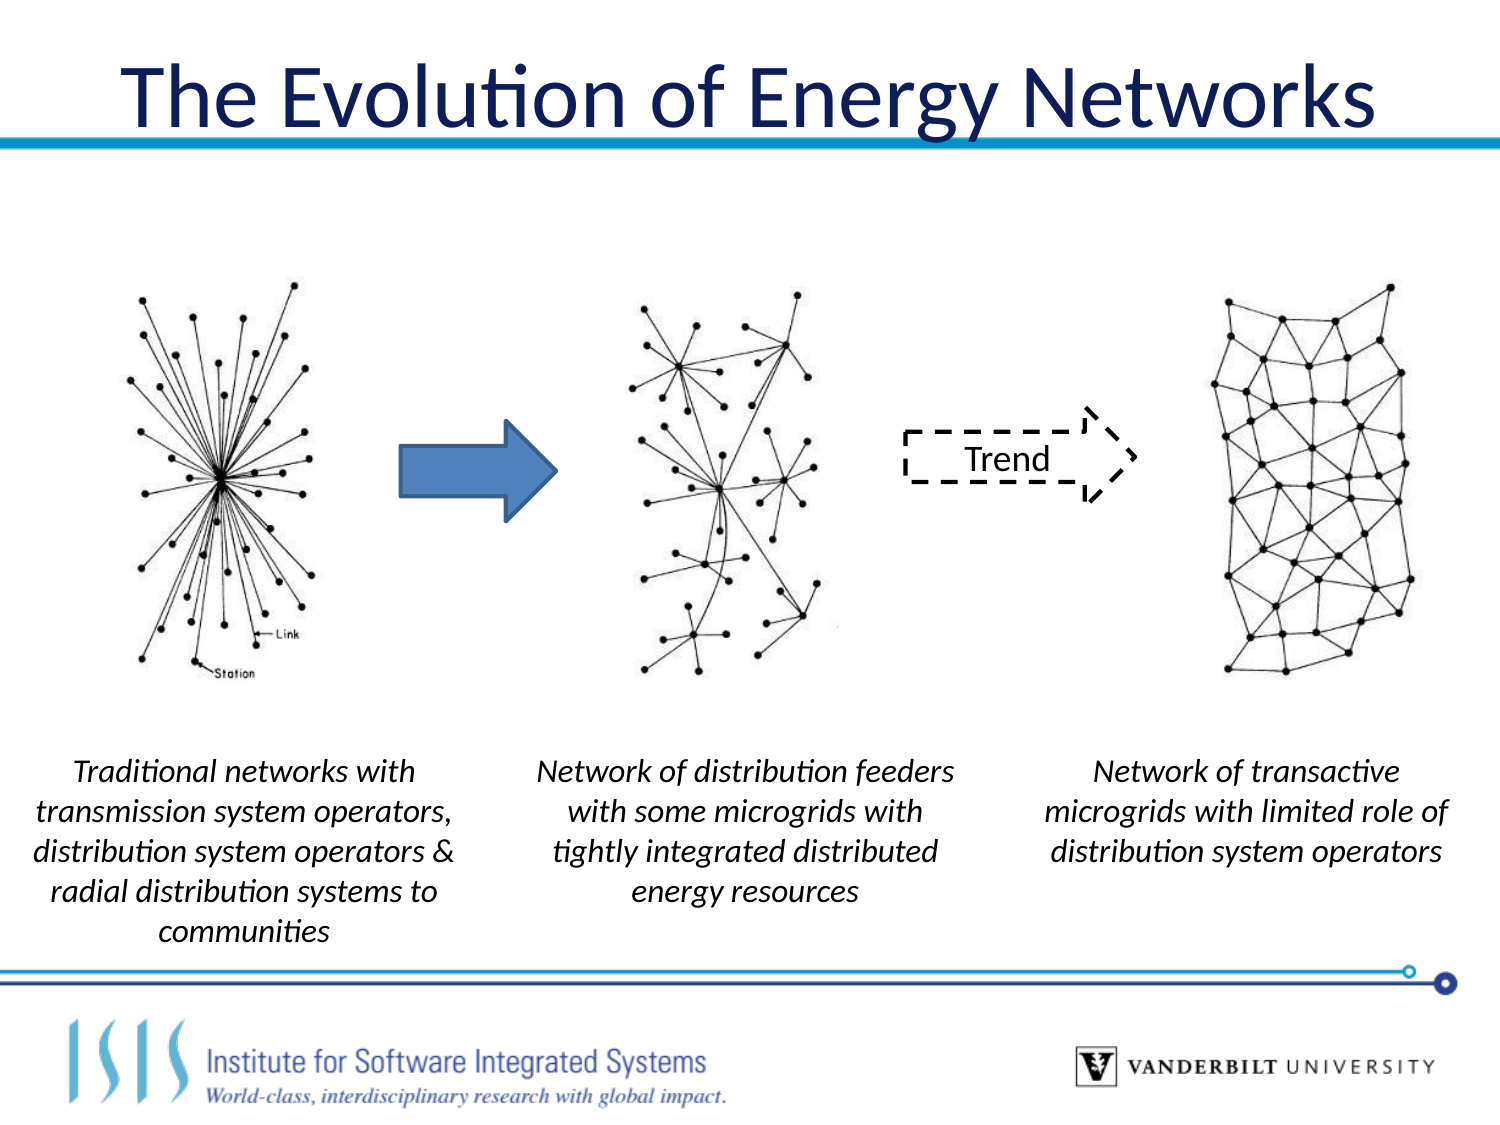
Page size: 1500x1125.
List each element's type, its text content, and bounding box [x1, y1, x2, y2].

picture [90, 266, 350, 685]
picture [1192, 269, 1464, 692]
picture [612, 277, 843, 692]
text_box Traditional networks with transmission system operators, distribution system operators & radial distribution systems to communities [8, 740, 480, 958]
text_box Network of transactive microgrids with limited role of distribution system operators [1011, 740, 1483, 918]
title The Evolution of Energy Networks [75, 26, 1425, 155]
text_box Network of distribution feeders with some microgrids with tightly integrated distributed energy resources [510, 740, 982, 918]
text_box Trend [903, 405, 1138, 508]
text_box [398, 418, 559, 524]
